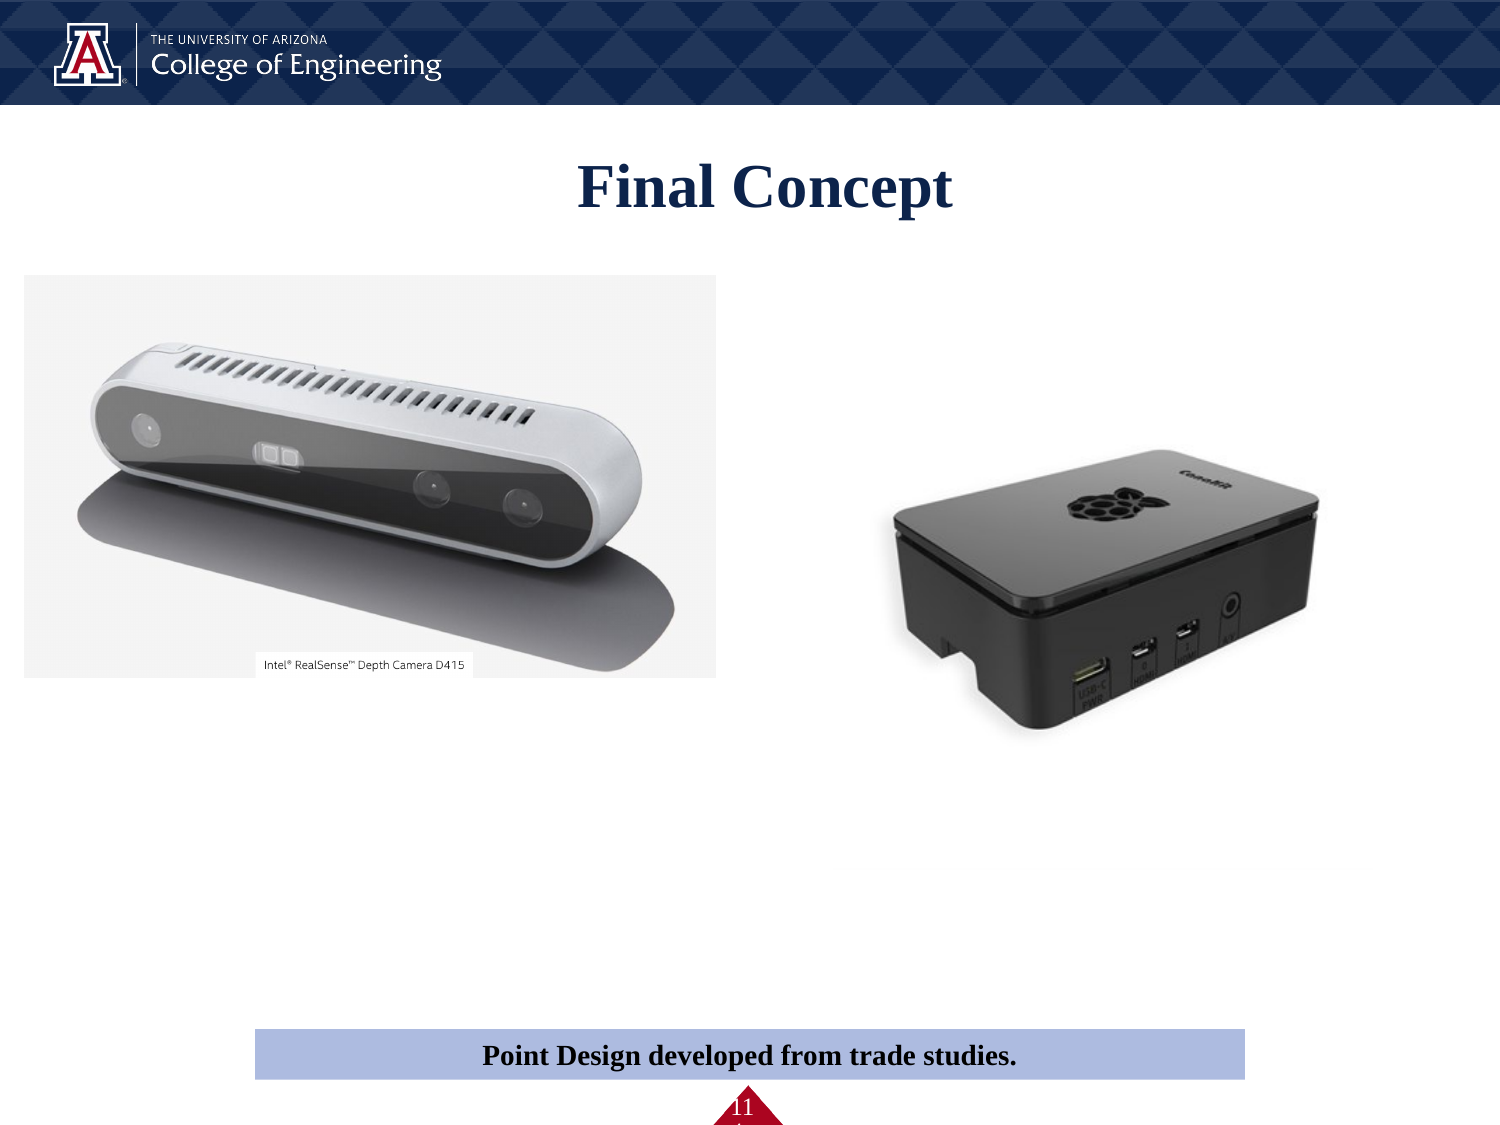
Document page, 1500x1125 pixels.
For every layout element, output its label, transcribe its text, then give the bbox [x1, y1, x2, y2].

slide_number ‹#› [715, 1080, 781, 1125]
text_box Point Design developed from trade studies. [255, 1029, 1245, 1080]
picture [823, 310, 1384, 870]
title Final Concept [90, 101, 1441, 251]
picture [24, 275, 716, 678]
picture [54, 23, 442, 86]
